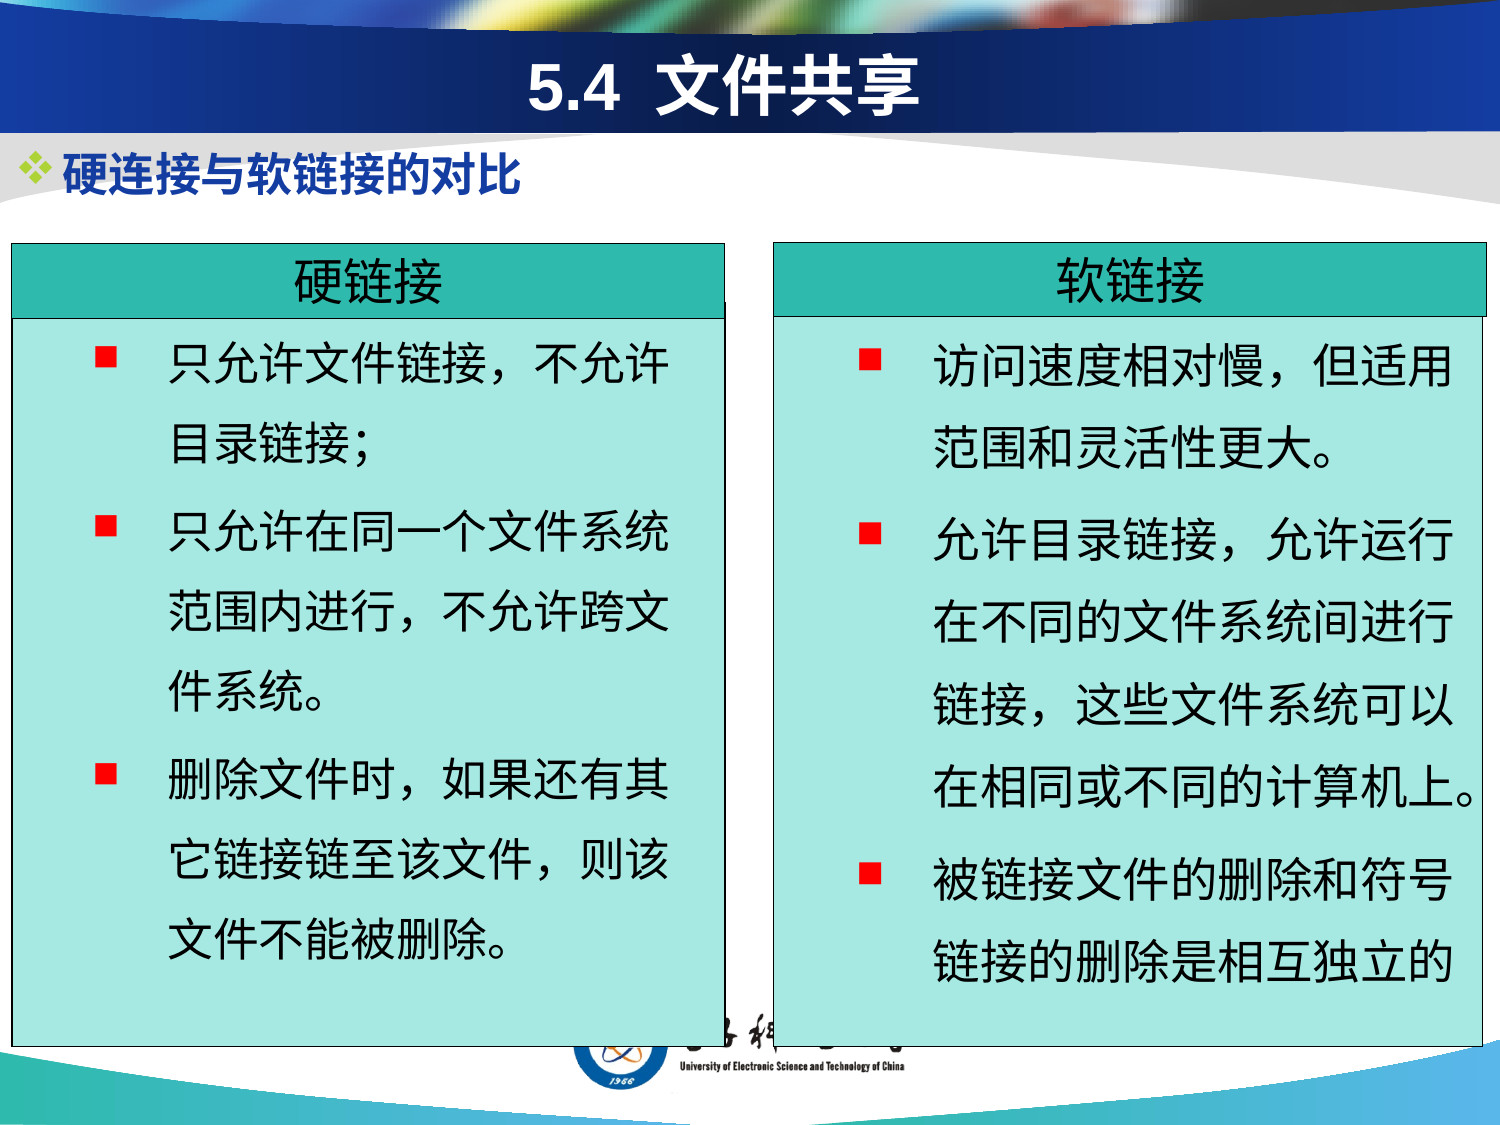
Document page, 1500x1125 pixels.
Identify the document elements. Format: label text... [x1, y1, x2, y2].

text_box 硬连接与软链接的对比 [0, 113, 1500, 209]
text_box 硬链接 [11, 243, 725, 319]
picture [0, 0, 1492, 35]
text_box 访问速度相对慢，但适用范围和灵活性更大。 允许目录链接，允许运行在不同的文件系统间进行链接，这些文件系统可以在相同或不同的计算机上。 被链接文件的删除和符号链接的删除是相互独立的 [773, 317, 1483, 1047]
title 5.4 文件共享 [137, 37, 1313, 113]
picture [569, 985, 916, 1094]
text_box 只允许文件链接，不允许目录链接； 只允许在同一个文件系统范围内进行，不允许跨文件系统。 删除文件时，如果还有其它链接链至该文件，则该文件不能被删除。 [11, 319, 725, 1047]
text_box 软链接 [773, 242, 1487, 317]
